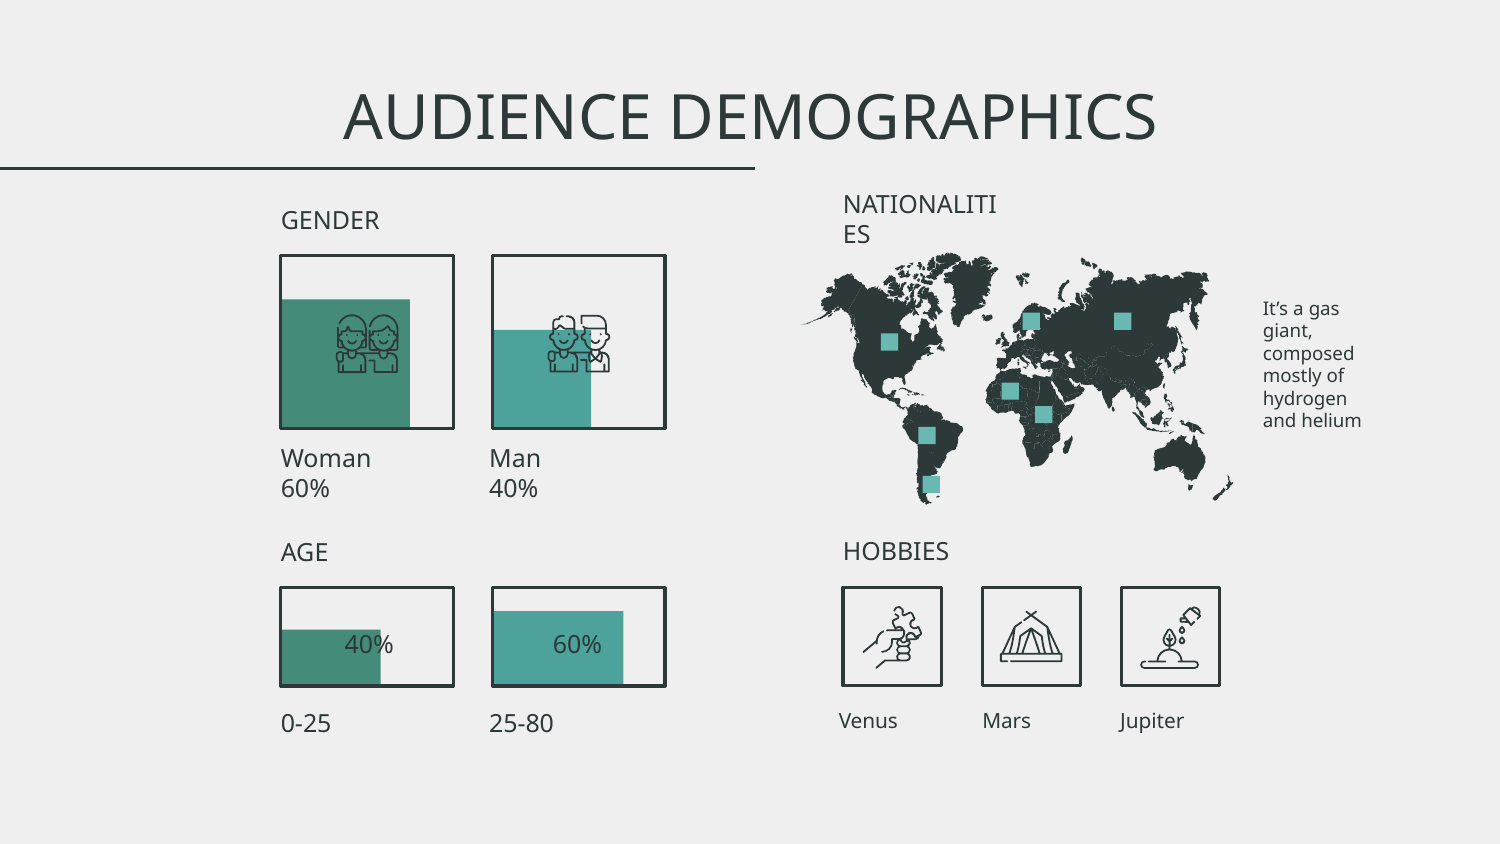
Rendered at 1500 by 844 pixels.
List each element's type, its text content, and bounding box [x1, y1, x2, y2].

text_box [280, 255, 454, 429]
text_box HOBBIES [827, 530, 972, 572]
text_box 40% [297, 613, 442, 663]
text_box [280, 587, 454, 687]
text_box [999, 610, 1063, 663]
text_box [1121, 587, 1220, 686]
text_box 25-80 [474, 692, 619, 742]
text_box NATIONALITIES [828, 198, 1025, 240]
text_box It’s a gas giant, composed mostly of hydrogen and helium [1247, 290, 1392, 437]
title AUDIENCE DEMOGRAPHICS [71, 61, 1432, 157]
text_box Jupiter [1105, 692, 1227, 741]
text_box GENDER [265, 198, 410, 240]
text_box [1139, 606, 1202, 670]
text_box [982, 587, 1081, 686]
text_box 0-25 [265, 692, 410, 742]
text_box AGE [265, 530, 410, 572]
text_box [861, 605, 923, 669]
text_box [492, 587, 666, 687]
text_box 60% [505, 613, 650, 663]
text_box [492, 255, 666, 429]
text_box Mars [967, 692, 1089, 741]
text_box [799, 252, 1234, 506]
text_box Man 40% [474, 427, 619, 512]
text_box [335, 314, 399, 374]
text_box Woman 60% [265, 427, 410, 512]
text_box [547, 314, 611, 373]
text_box Venus [823, 692, 945, 741]
text_box [843, 587, 942, 686]
